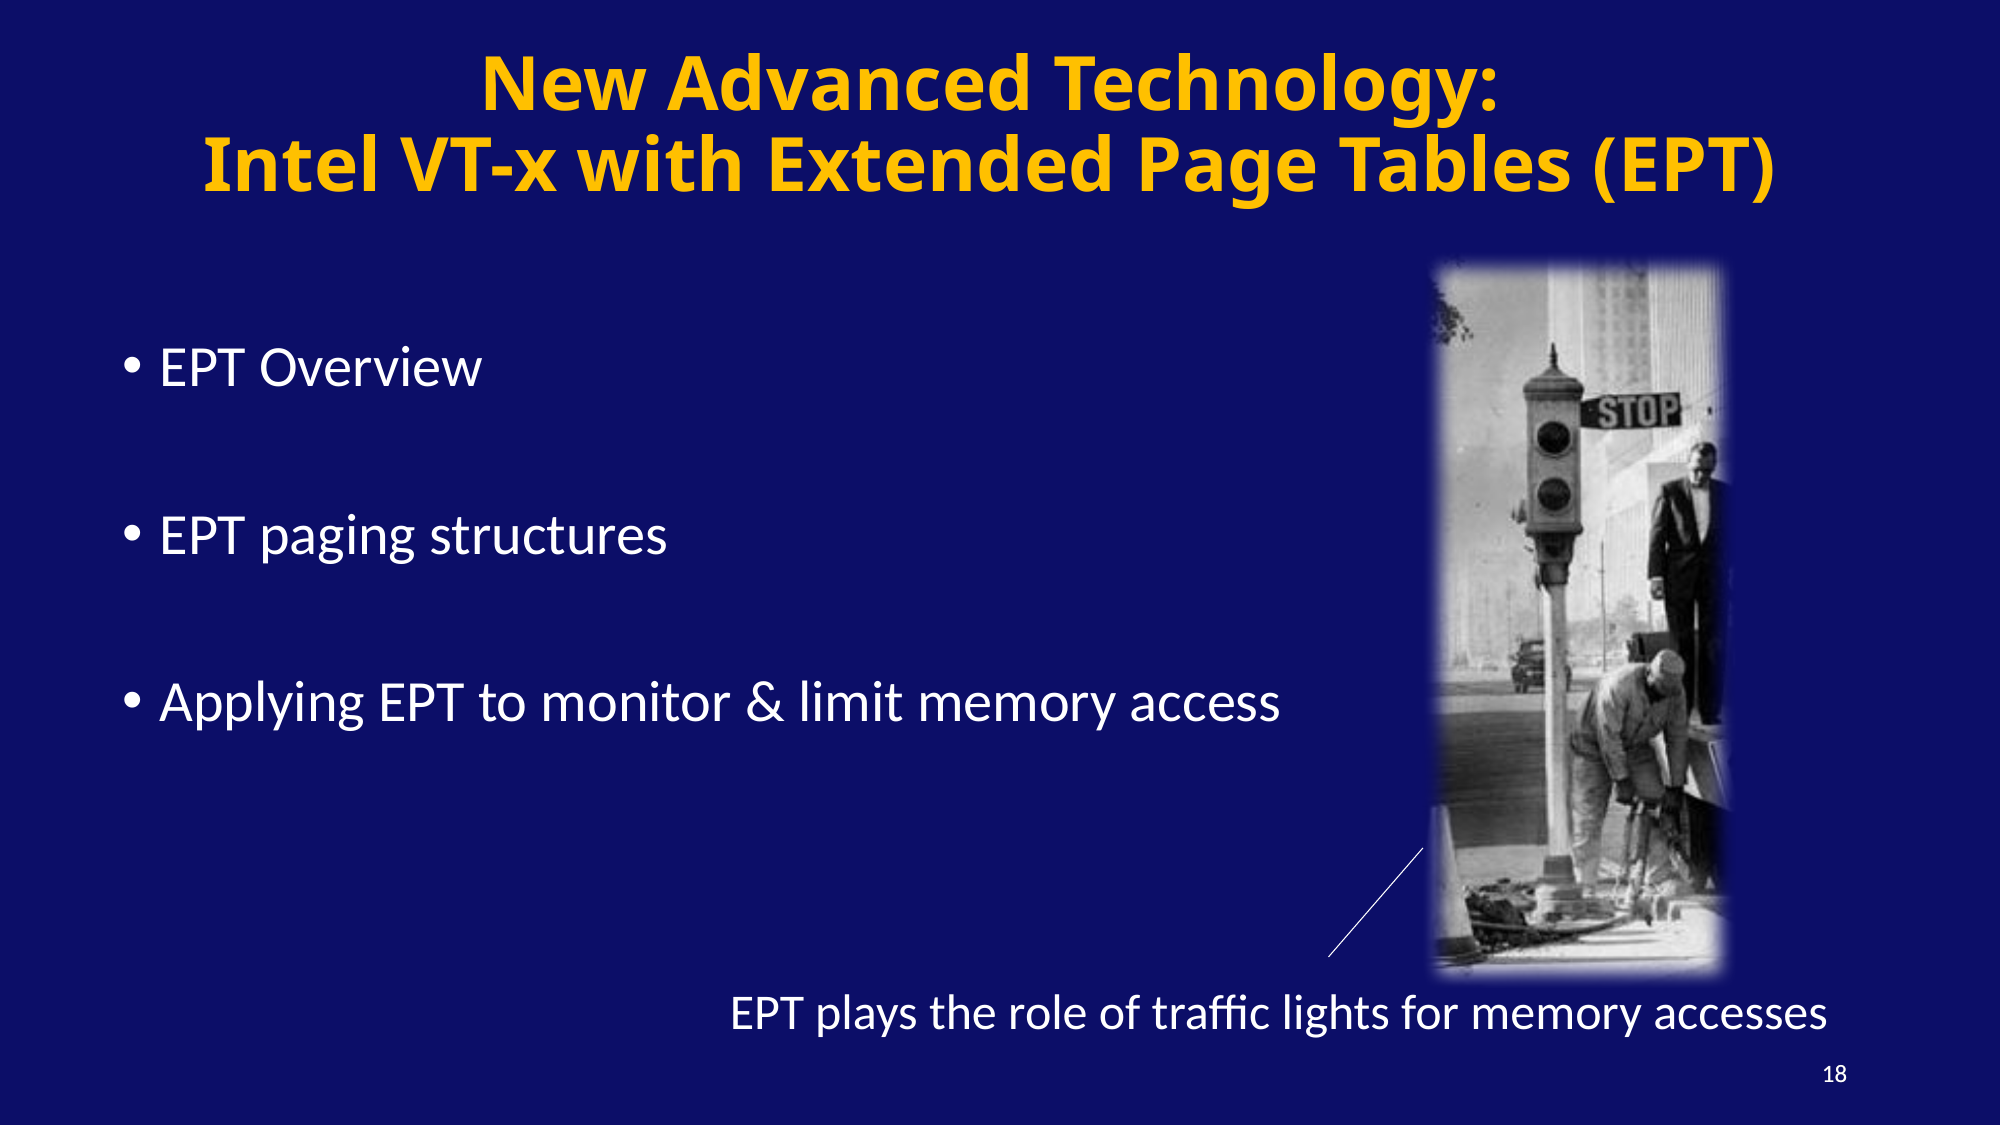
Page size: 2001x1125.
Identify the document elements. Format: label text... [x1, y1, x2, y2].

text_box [1328, 847, 1423, 957]
title New Advanced Technology: Intel VT-x with Extended Page Tables (EPT) [0, 17, 2000, 236]
picture [1422, 250, 1736, 988]
text_box EPT plays the role of traffic lights for memory accesses [715, 971, 1942, 1047]
list EPT Overview EPT paging structures Applying EPT to monitor & limit memory access [107, 328, 1323, 1043]
text_box 18 [1412, 1047, 1863, 1103]
